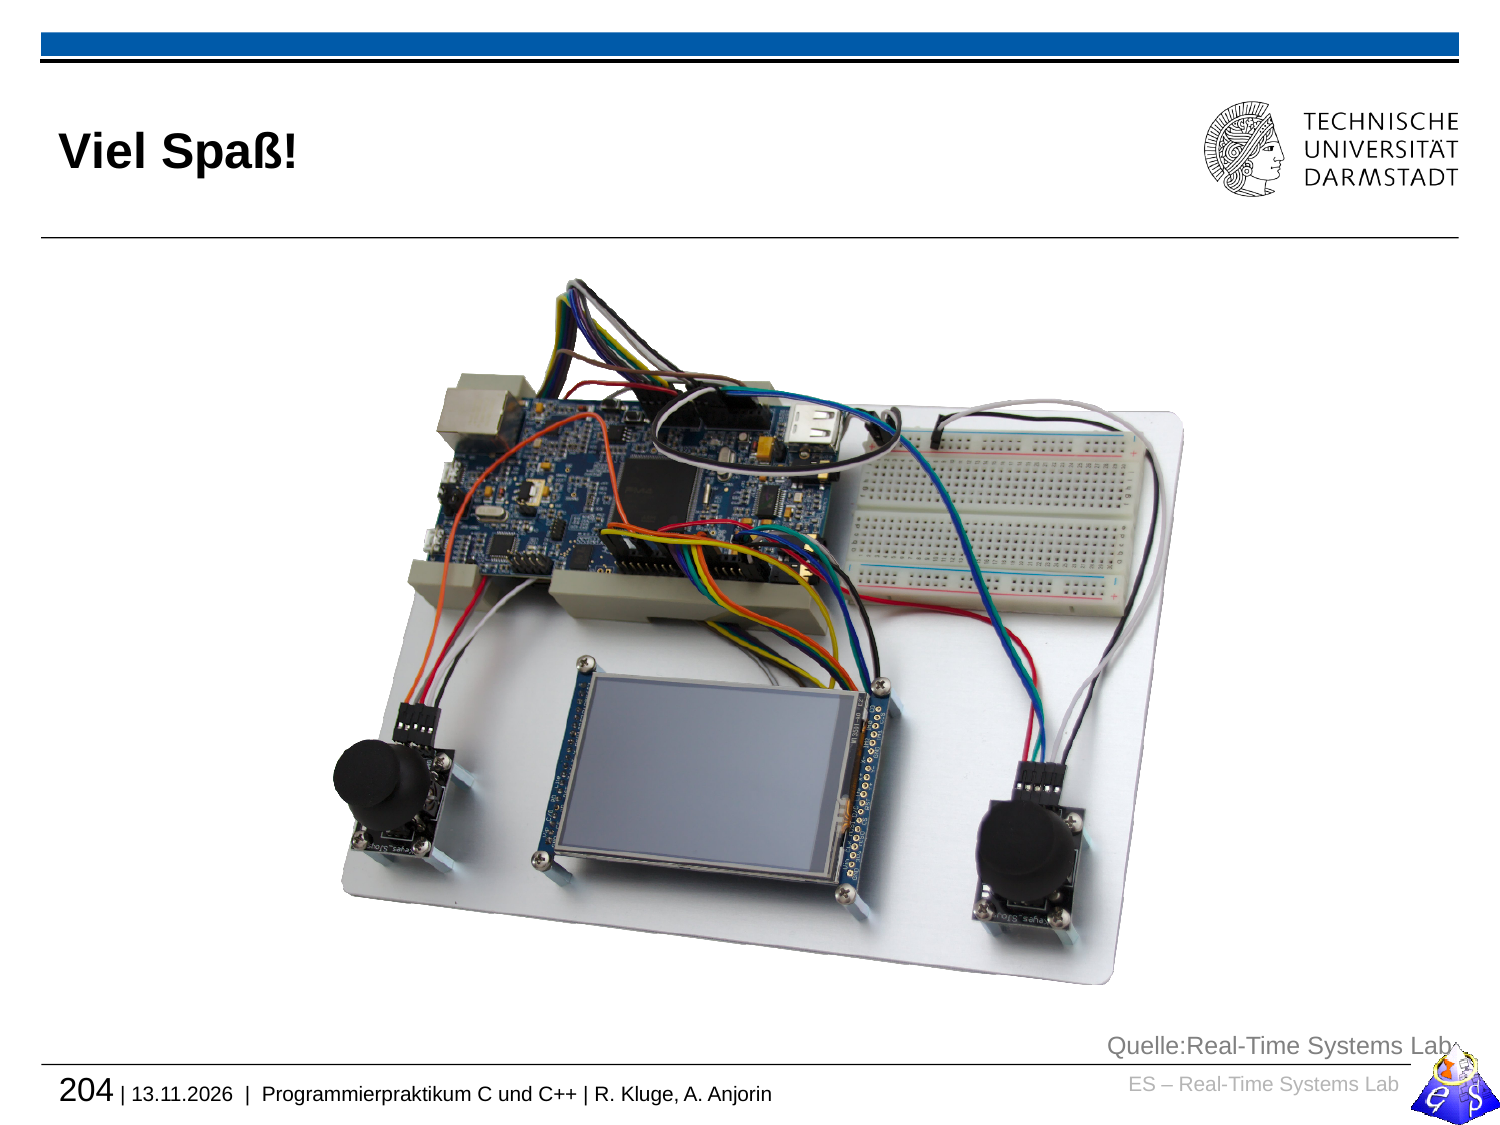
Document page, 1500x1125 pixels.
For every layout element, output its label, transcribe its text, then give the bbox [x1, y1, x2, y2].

picture [1187, 84, 1483, 214]
text_box Quelle:Real-Time Systems Lab [88, 1024, 1468, 1068]
title Viel Spaß! [58, 80, 1187, 218]
picture [332, 278, 1184, 985]
picture [1411, 1041, 1500, 1125]
